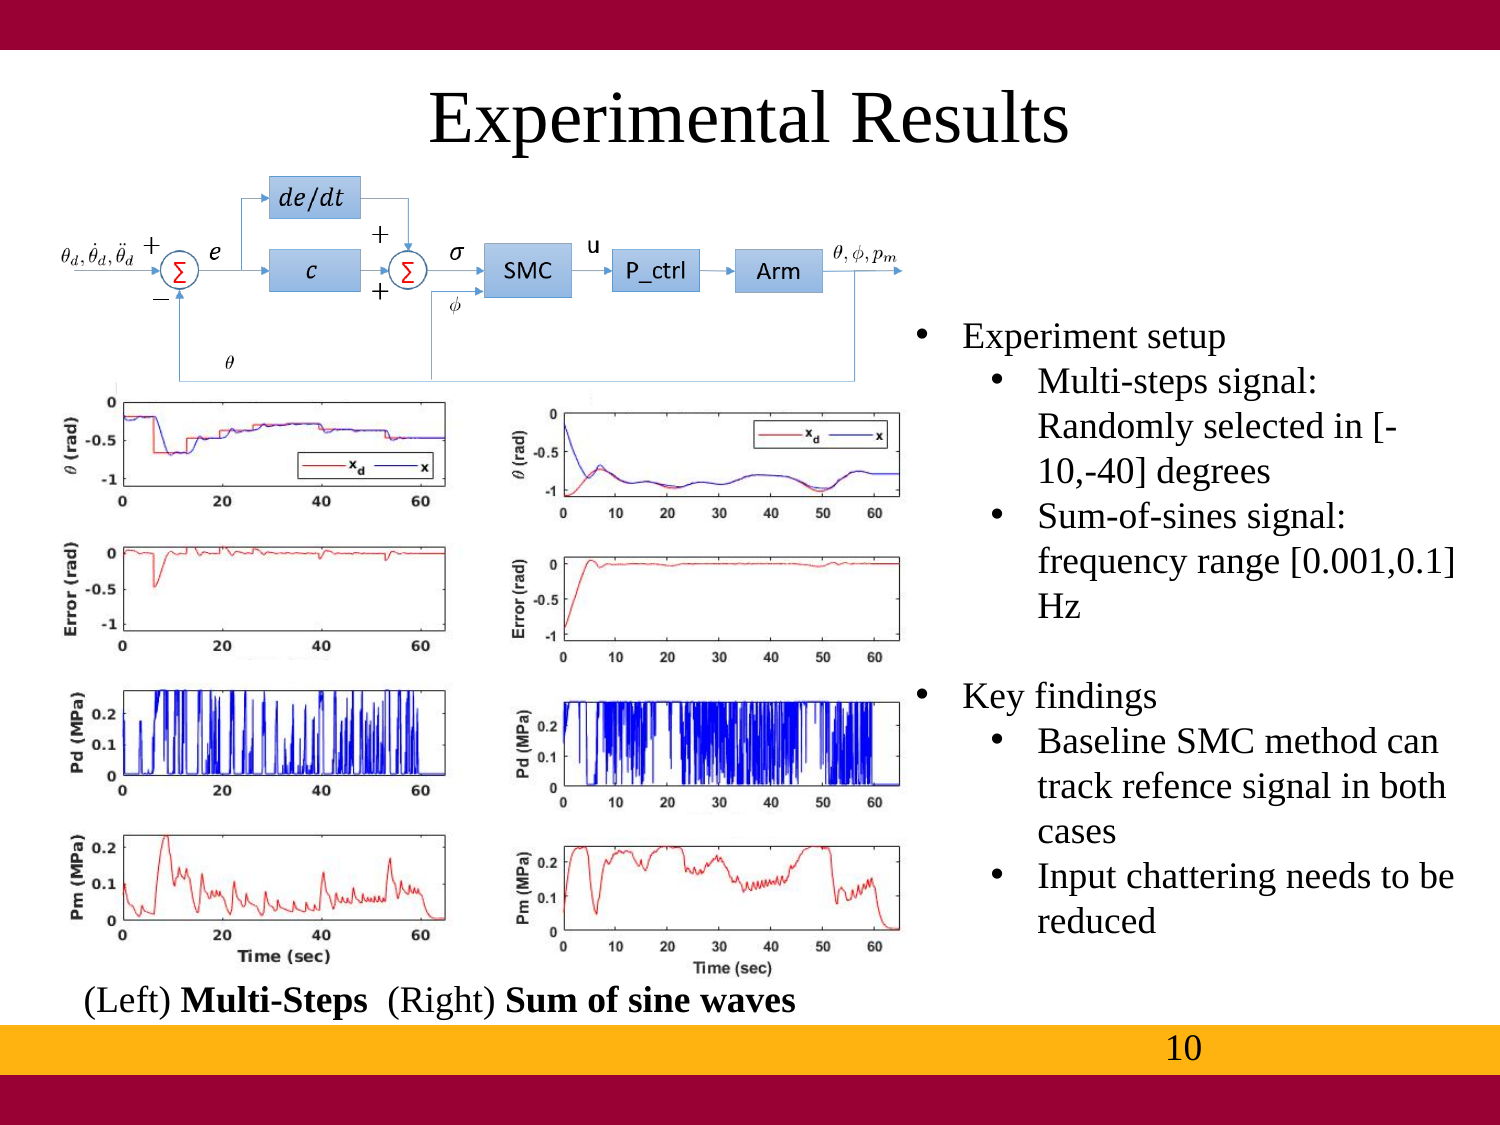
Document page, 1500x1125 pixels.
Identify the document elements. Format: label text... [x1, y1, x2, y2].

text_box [61, 389, 486, 1012]
text_box (Left) Multi-Steps (Right) Sum of sine waves [68, 967, 498, 1028]
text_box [501, 362, 999, 1023]
picture [61, 175, 912, 382]
text_box Experiment setup Multi-steps signal: Randomly selected in [-10,-40] degrees Sum-of-sines signal: frequency range [0.001,0.1] Hz Key findings Baseline SMC method can track refence signal in both cases Input chattering needs to be reduced [916, 303, 1472, 994]
slide_number 10 [1149, 1015, 1500, 1076]
title Experimental Results [0, 49, 1500, 176]
